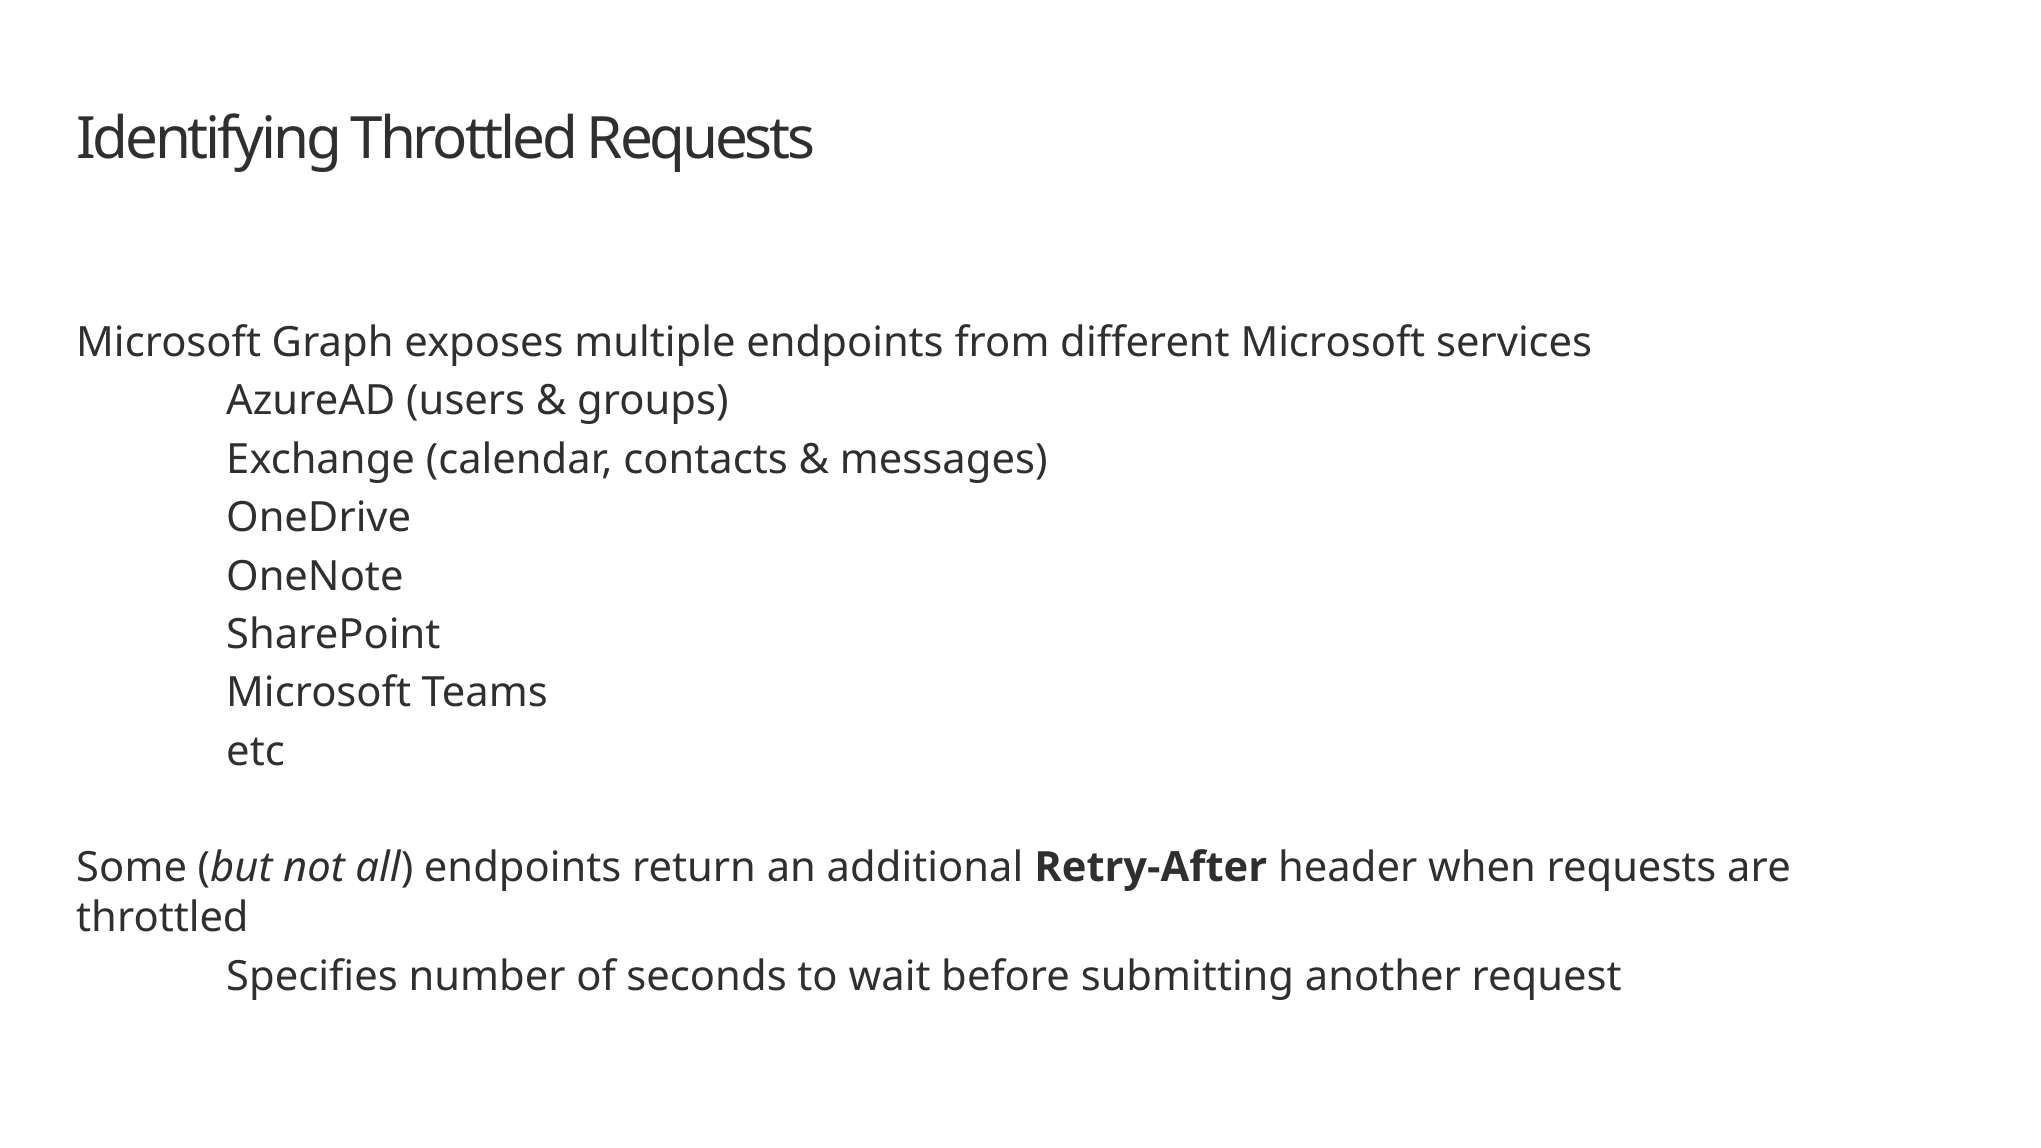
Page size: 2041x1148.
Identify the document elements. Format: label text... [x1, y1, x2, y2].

list Microsoft Graph exposes multiple endpoints from different Microsoft services AzureAD (users & groups) Exchange (calendar, contacts & messages) OneDrive OneNote SharePoint Microsoft Teams etc Some (but not all) endpoints return an additional Retry-After header when requests are throttled Specifies number of seconds to wait before submitting another request [76, 314, 1969, 972]
title Identifying Throttled Requests [76, 103, 1969, 172]
